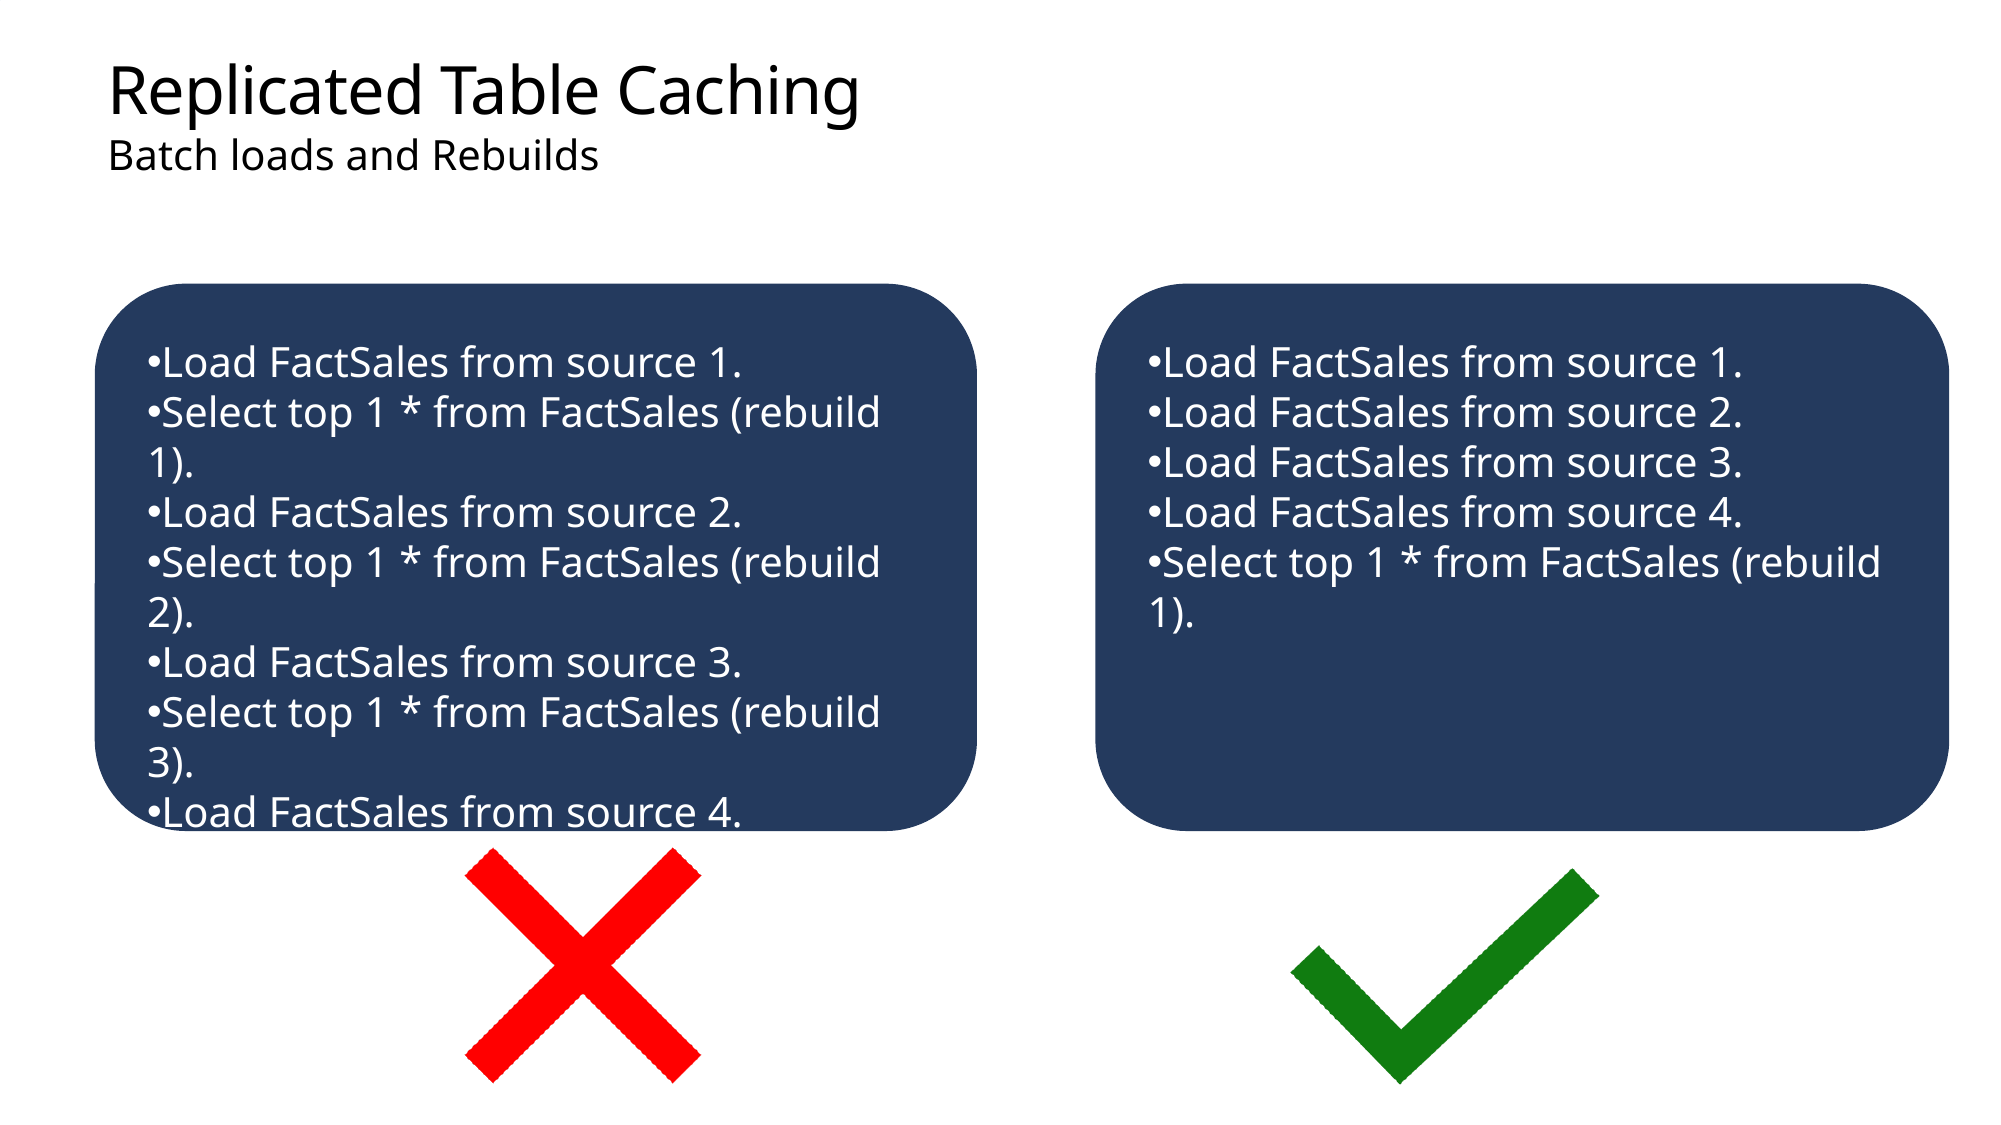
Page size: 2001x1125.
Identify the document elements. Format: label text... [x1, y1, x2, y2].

picture [422, 805, 743, 1125]
text_box Load FactSales from source 1. Load FactSales from source 2. Load FactSales from source 3. Load FactSales from source 4. Select top 1 * from FactSales (rebuild 1). [1094, 283, 1950, 832]
title Replicated Table Caching [107, 52, 1893, 128]
picture [1284, 814, 1605, 1125]
subtitle Batch loads and Rebuilds [107, 128, 1893, 205]
text_box Load FactSales from source 1. Select top 1 * from FactSales (rebuild 1). Load FactSales from source 2. Select top 1 * from FactSales (rebuild 2). Load FactSales from source 3. Select top 1 * from FactSales (rebuild 3). Load FactSales from source 4. Select top 1 * from FactSales (rebuild 4). [94, 283, 978, 832]
list [107, 230, 1893, 1022]
